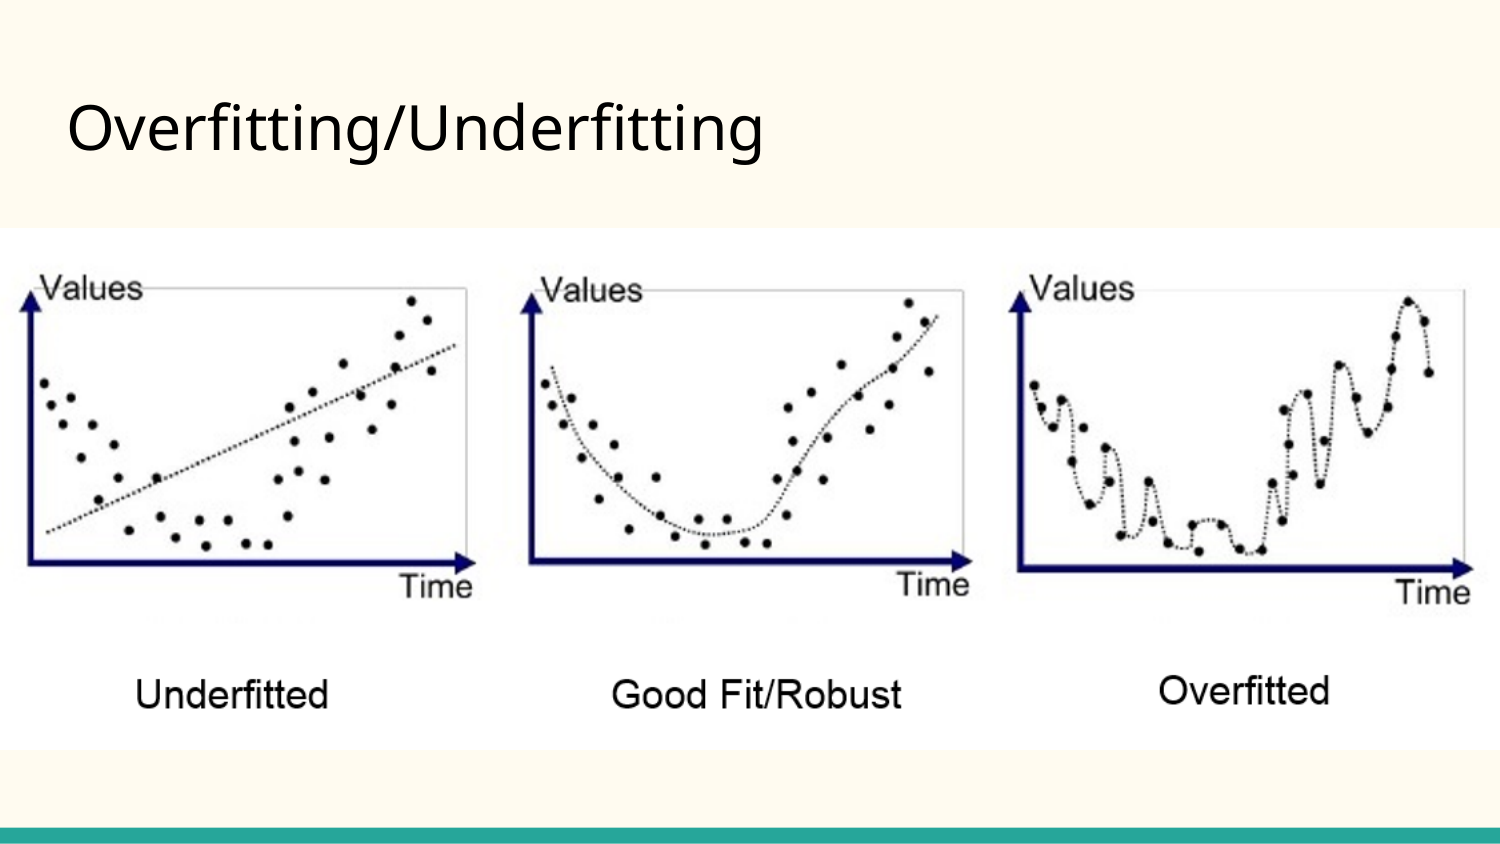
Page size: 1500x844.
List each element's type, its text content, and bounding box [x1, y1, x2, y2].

title Overfitting/Underfitting [51, 72, 1449, 174]
picture [0, 227, 1500, 750]
